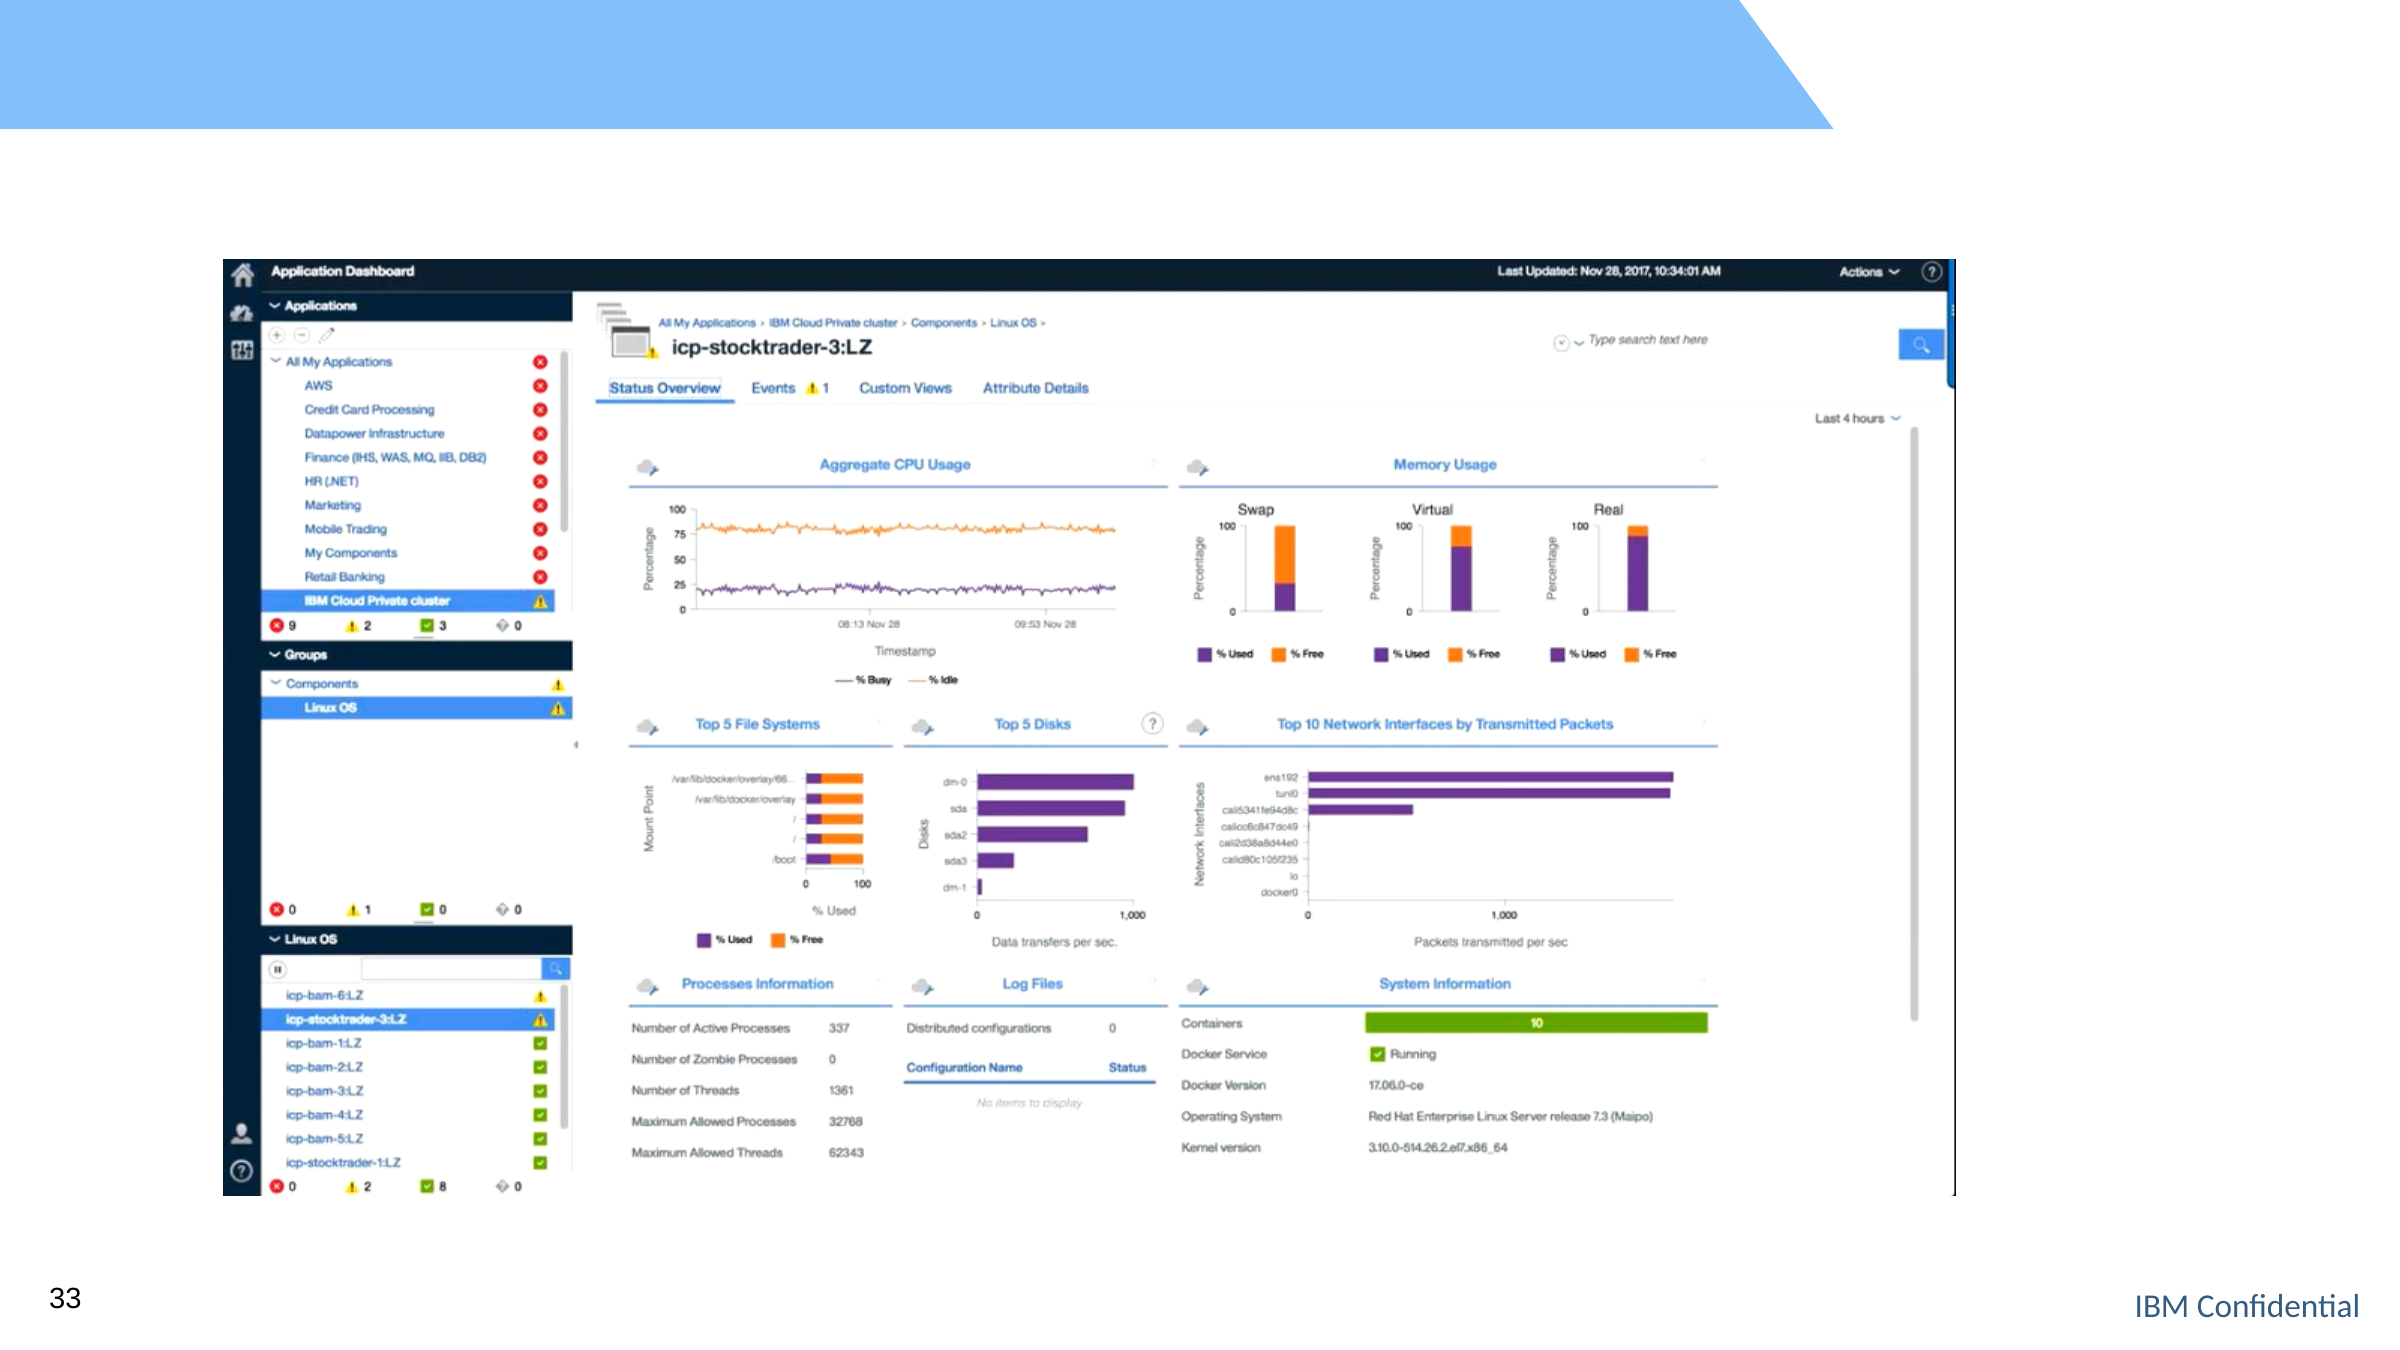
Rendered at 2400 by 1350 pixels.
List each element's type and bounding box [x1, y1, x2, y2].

picture [222, 258, 1957, 1196]
